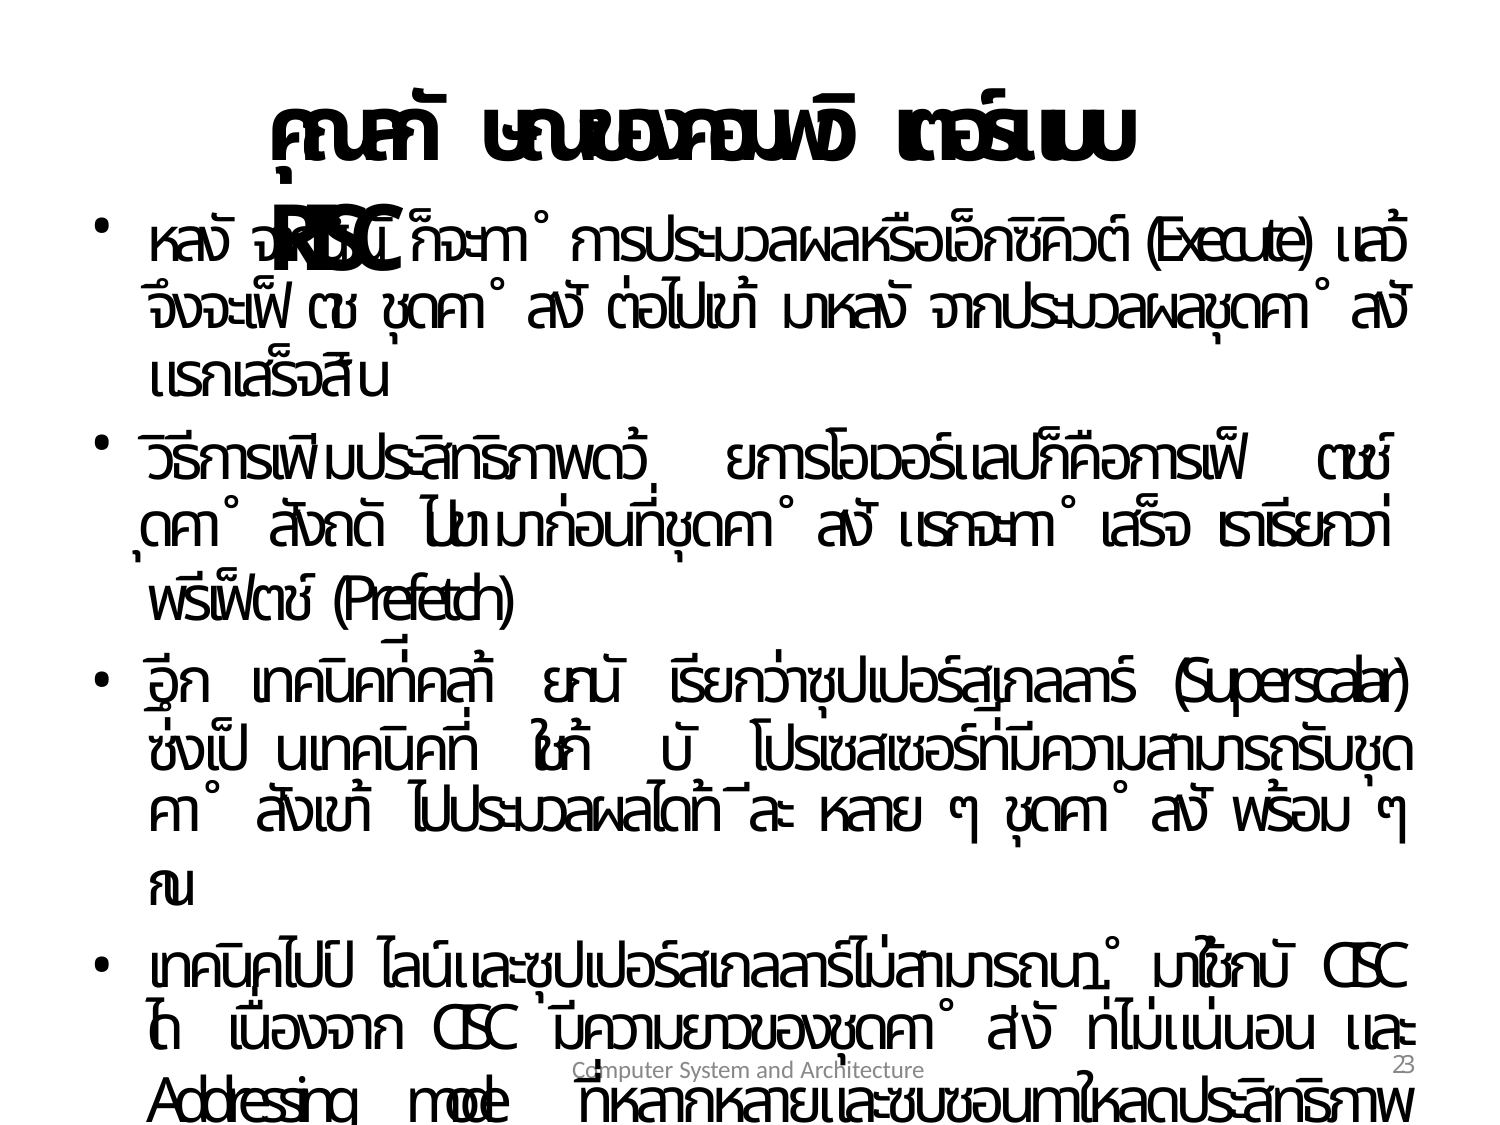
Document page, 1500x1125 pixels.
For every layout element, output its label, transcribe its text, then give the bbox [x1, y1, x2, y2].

title คุณลกั ษณะของคอมพวิ เตอร์แบบ RISC [210, 66, 1290, 202]
slide_number 10 [1413, 1053, 1417, 1125]
list หลงั จากน้นั ก็จะทา˚ การประมวลผลหรือเอ็กซิคิวต์ (Execute) แลว้ จึงจะเฟ็ ตช ชุดคา˚ สง่ั ต่อไปเขา้ มาหลงั จากประมวลผลชุดคา˚ สงั่ แรกเสร็จสิ้น วิธีการเพิ่มประสิทธิภาพดว้ ยการโอเวอร์แลปก็คือการเฟ็ ตชช์ ุดคา˚ ส่ังถดั ไปเขามาก่อนที่ชุดคา˚ สง่ั แรกจะทา˚ เสร็จ เราเรียกวา่ พรีเฟ็ตช์ (Prefetch) อีก เทคนิคท่ีคลา้ ยกนั เรียกว่าซุปเปอร์สเกลลาร์ (Superscalar) ซ่ึงเป็ นเทคนิคที่ ใชก้ บั โปรเซสเซอร์ท่ีมีความสามารถรับชุดคา˚ ส่ังเขา้ ไปประมวลผลไดท้ ีละ หลาย ๆ ชุดคา˚ สง่ั พร้อม ๆ กน เทคนิคไปป์ ไลน์และซุปเปอร์สเกลลาร์ไม่สามารถนา˚ มาใช้กบั CISC ได เนื่องจาก CISC มีความยาวของชุดคา˚ ส่งั ท่ีไม่แน่นอน และ Addressing mode ที่หลากหลายและซบซอนทาใหลดประสิทธิภาพของ CISC ลง [87, 202, 1413, 1125]
